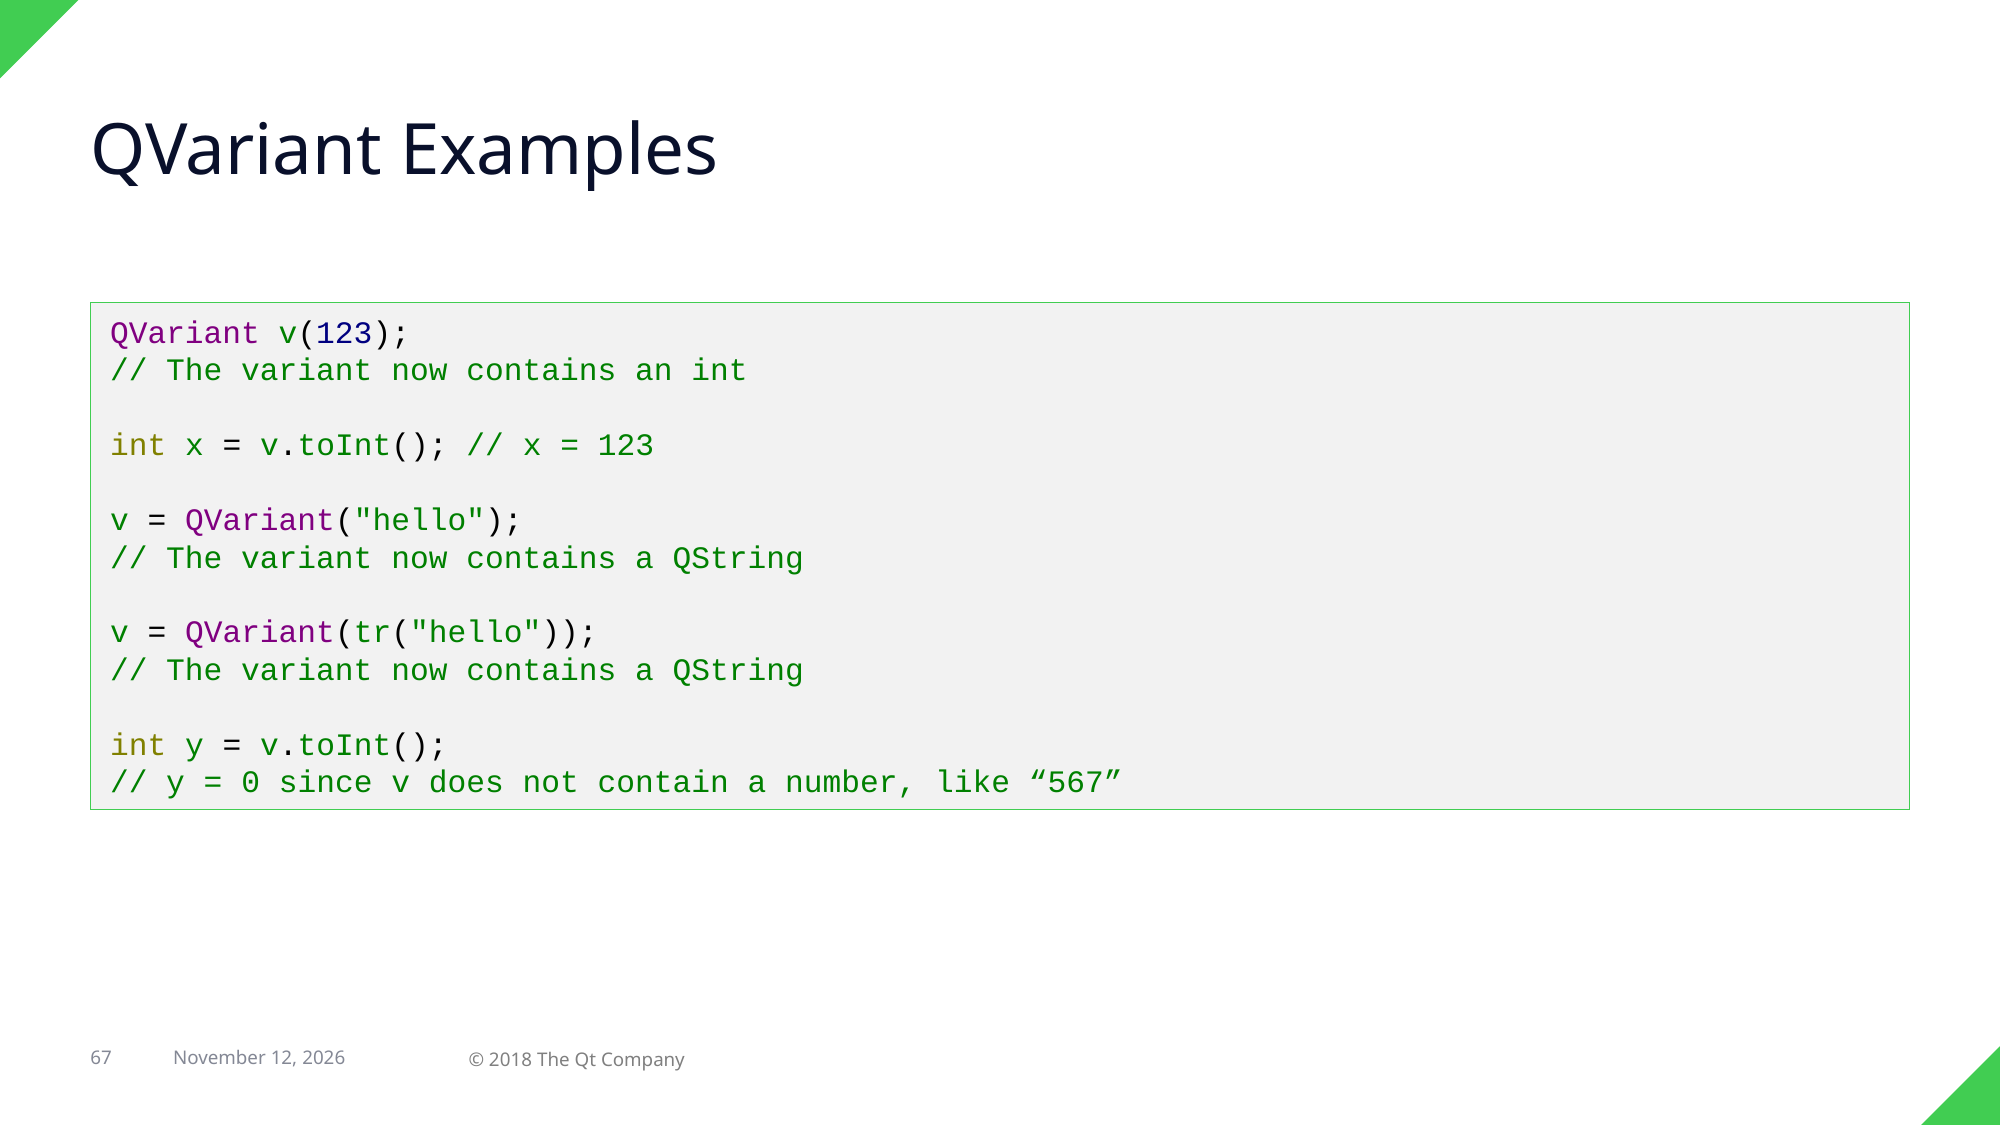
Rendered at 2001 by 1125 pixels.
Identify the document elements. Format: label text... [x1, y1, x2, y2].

text_box QVariant v(123); // The variant now contains an int int x = v.toInt(); // x = 123 v = QVariant("hello"); // The variant now contains a QString v = QVariant(tr("hello")); // The variant now contains a QString int y = v.toInt(); // y = 0 since v does not contain a number, like “567” [90, 302, 1910, 810]
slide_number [174, 1046, 468, 1071]
slide_number 67 [90, 1046, 174, 1071]
title QVariant Examples [90, 113, 1910, 268]
footer © 2018 The Qt Company [468, 1046, 1910, 1071]
